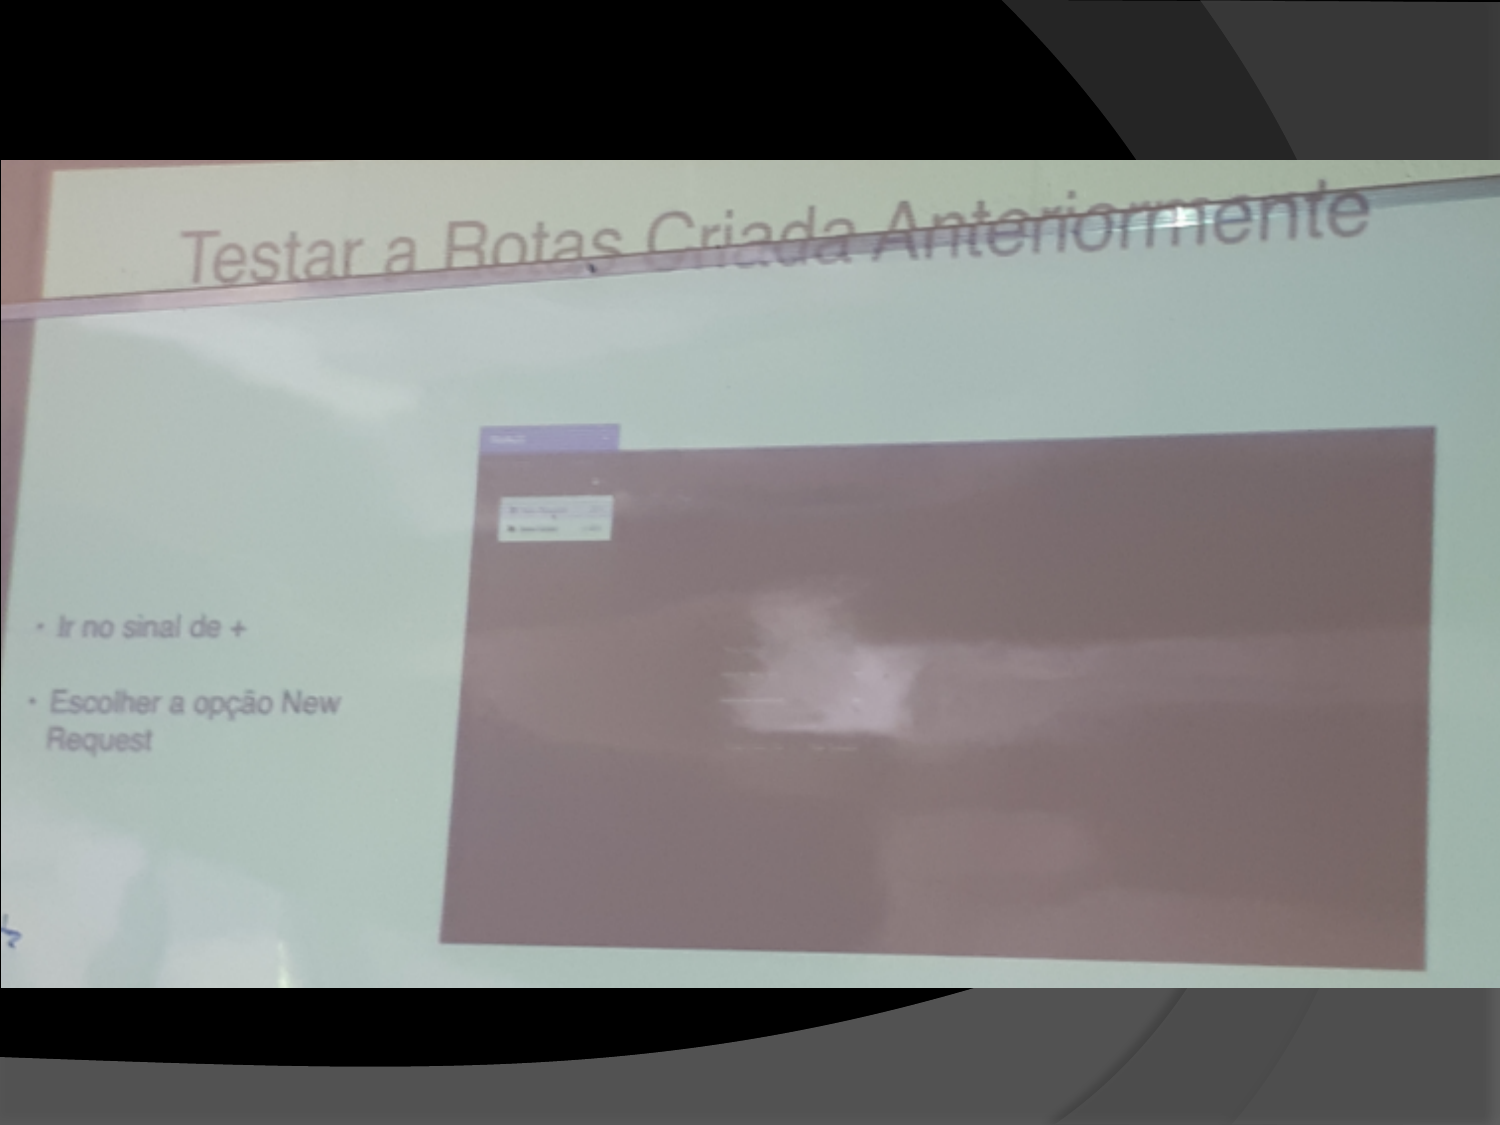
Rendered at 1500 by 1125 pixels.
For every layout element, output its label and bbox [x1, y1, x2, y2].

picture [1, 160, 1500, 988]
